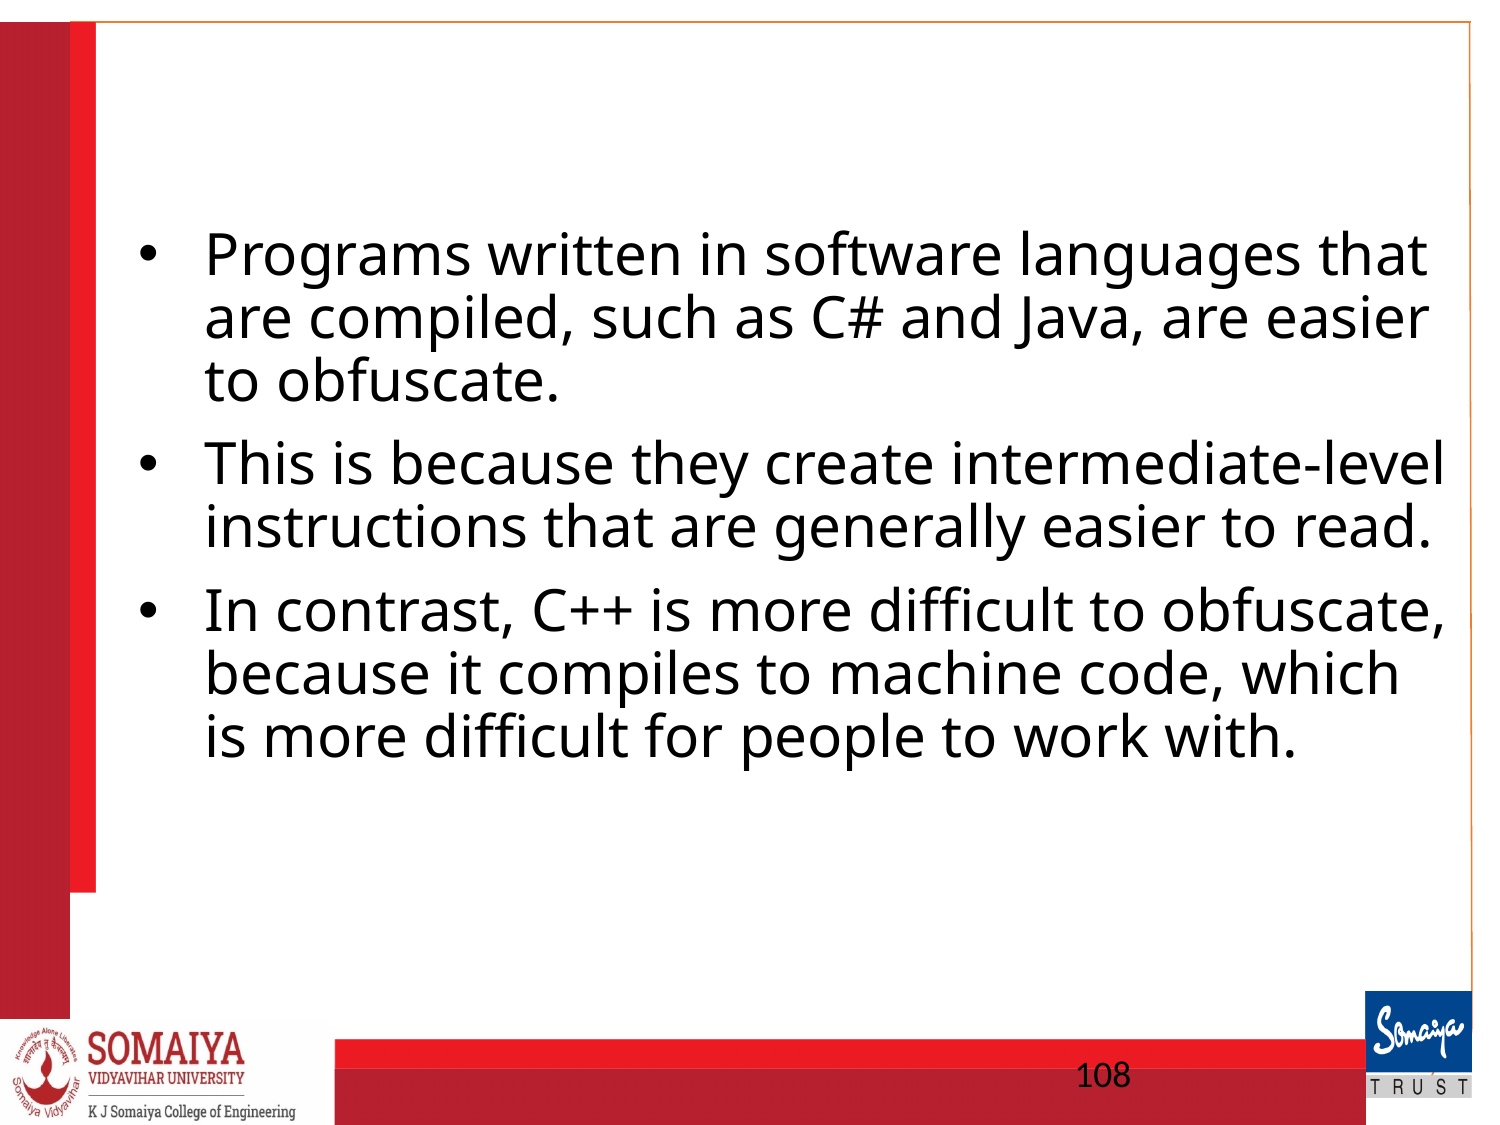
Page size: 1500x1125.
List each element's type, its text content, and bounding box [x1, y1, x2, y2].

picture [0, 22, 327, 1125]
picture [335, 1040, 1365, 1125]
slide_number 108 [1059, 1042, 1397, 1103]
list Programs written in software languages that are compiled, such as C# and Java, are easier to obfuscate. This is because they create intermediate-level instructions that are generally easier to read. In contrast, C++ is more difficult to obfuscate, because it compiles to machine code, which is more difficult for people to work with. [114, 217, 1465, 960]
picture [1365, 991, 1472, 1098]
